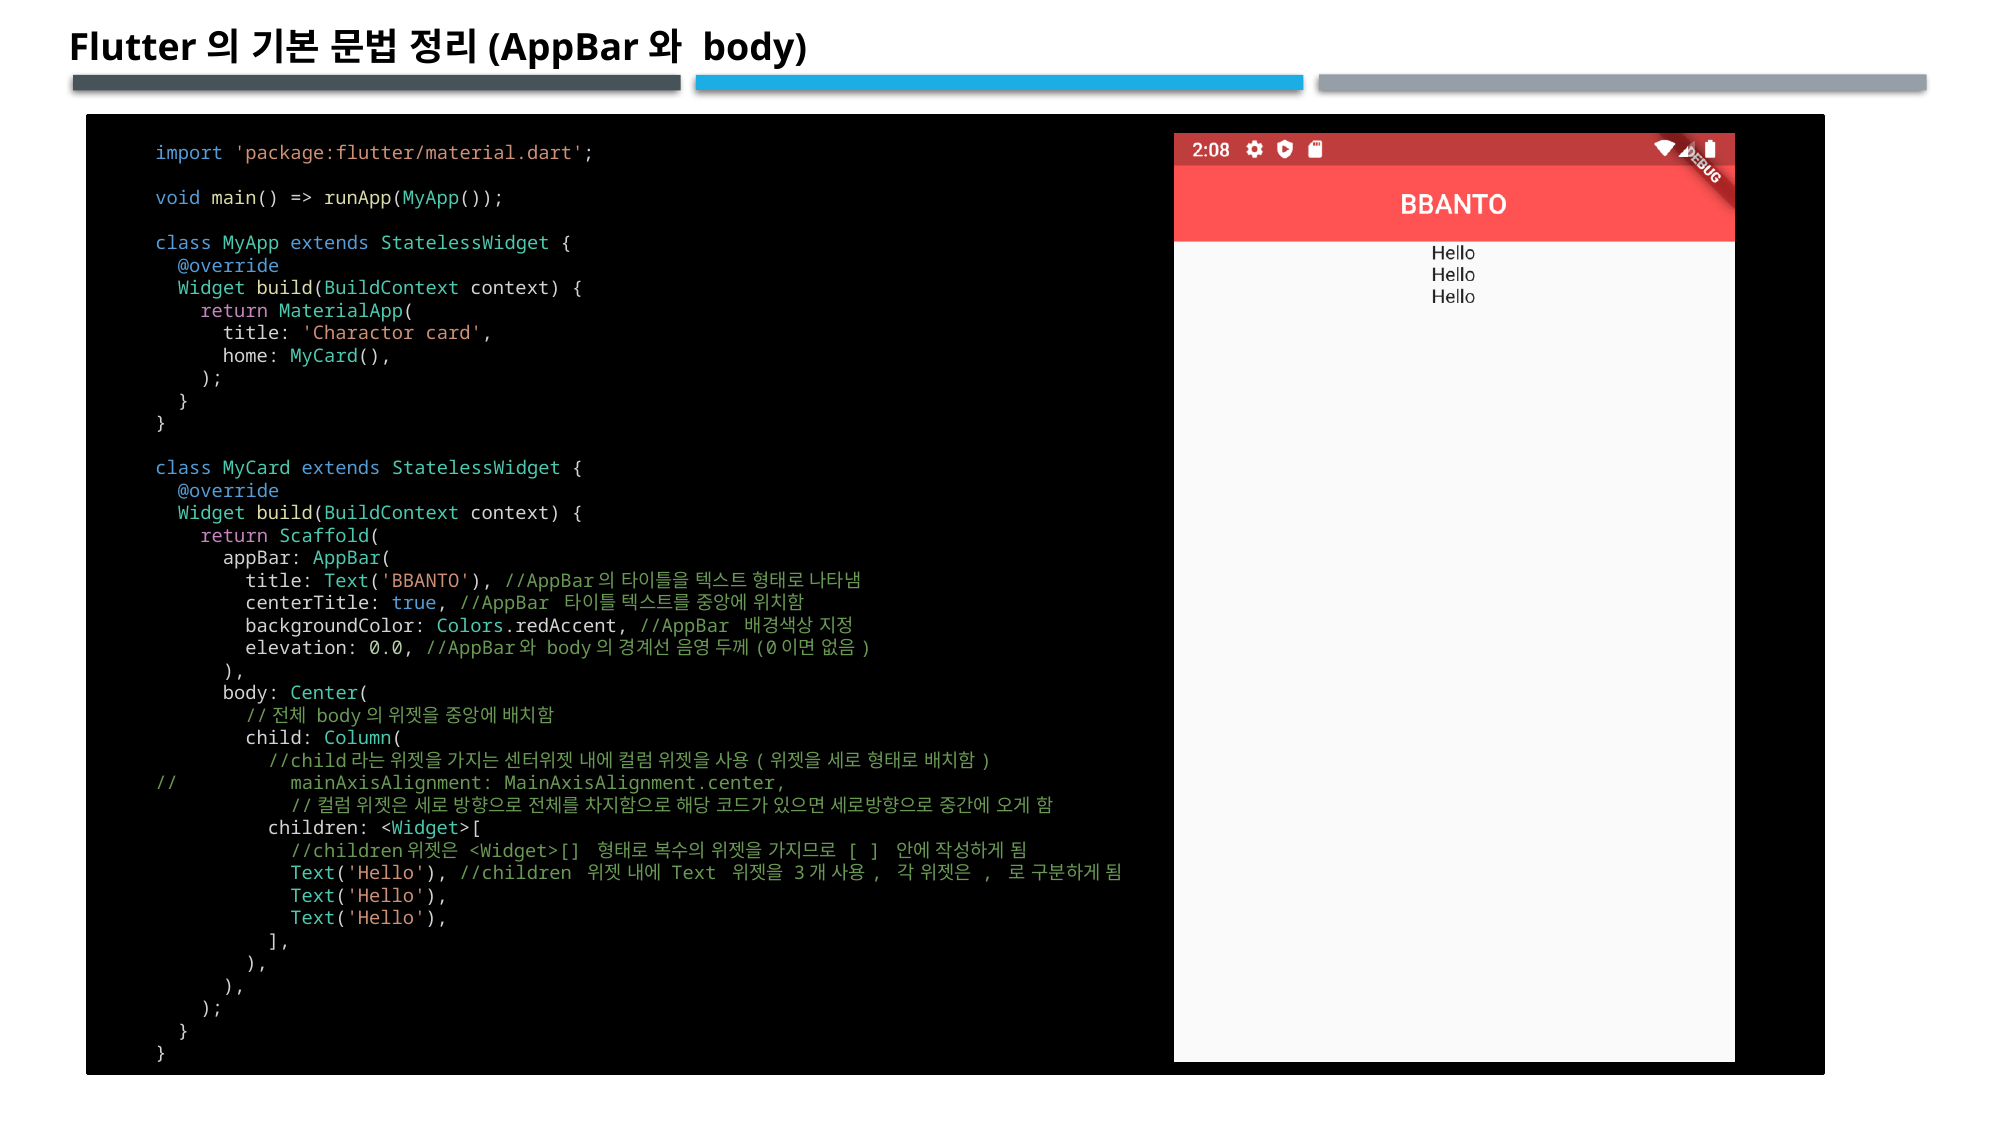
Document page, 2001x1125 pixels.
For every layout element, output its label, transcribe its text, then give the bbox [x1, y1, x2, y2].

text_box [86, 114, 1825, 1075]
text_box Flutter의 기본 문법 정리(AppBar와 body) [53, 15, 822, 76]
text_box import 'package:flutter/material.dart'; void main() => runApp(MyApp()); class MyApp extends StatelessWidget { @override Widget build(BuildContext context) { return MaterialApp( title: 'Charactor card', home: MyCard(), ); } } class MyCard extends StatelessWidget { @override Widget build(BuildContext context) { return Scaffold( appBar: AppBar( title: Text('BBANTO'), //AppBar의 타이틀을 텍스트 형태로 나타냄 centerTitle: true, //AppBar 타이틀 텍스트를 중앙에 위치함 backgroundColor: Colors.redAccent, //AppBar 배경색상 지정 elevation: 0.0, //AppBar와 body의 경계선 음영 두께(0이면 없음) ), body: Center( //전체 body의 위젯을 중앙에 배치함 child: Column( //child라는 위젯을 가지는 센터위젯 내에 컬럼 위젯을 사용(위젯을 세로 형태로 배치함) // mainAxisAlignment: MainAxisAlignment.center, //컬럼 위젯은 세로 방향으로 전체를 차지함으로 해당 코드가 있으면 세로방향으로 중간에 오게 함 children: <Widget>[ //children위젯은 <Widget>[] 형태로 복수의 위젯을 가지므로 [ ] 안에 작성하게 됨 Text('Hello'), //children 위젯 내에 Text 위젯을 3개 사용, 각 위젯은 , 로 구분하게 됨 Text('Hello'), Text('Hello'), ], ), ), ); } } [140, 133, 1141, 1116]
picture [1174, 133, 1735, 1063]
